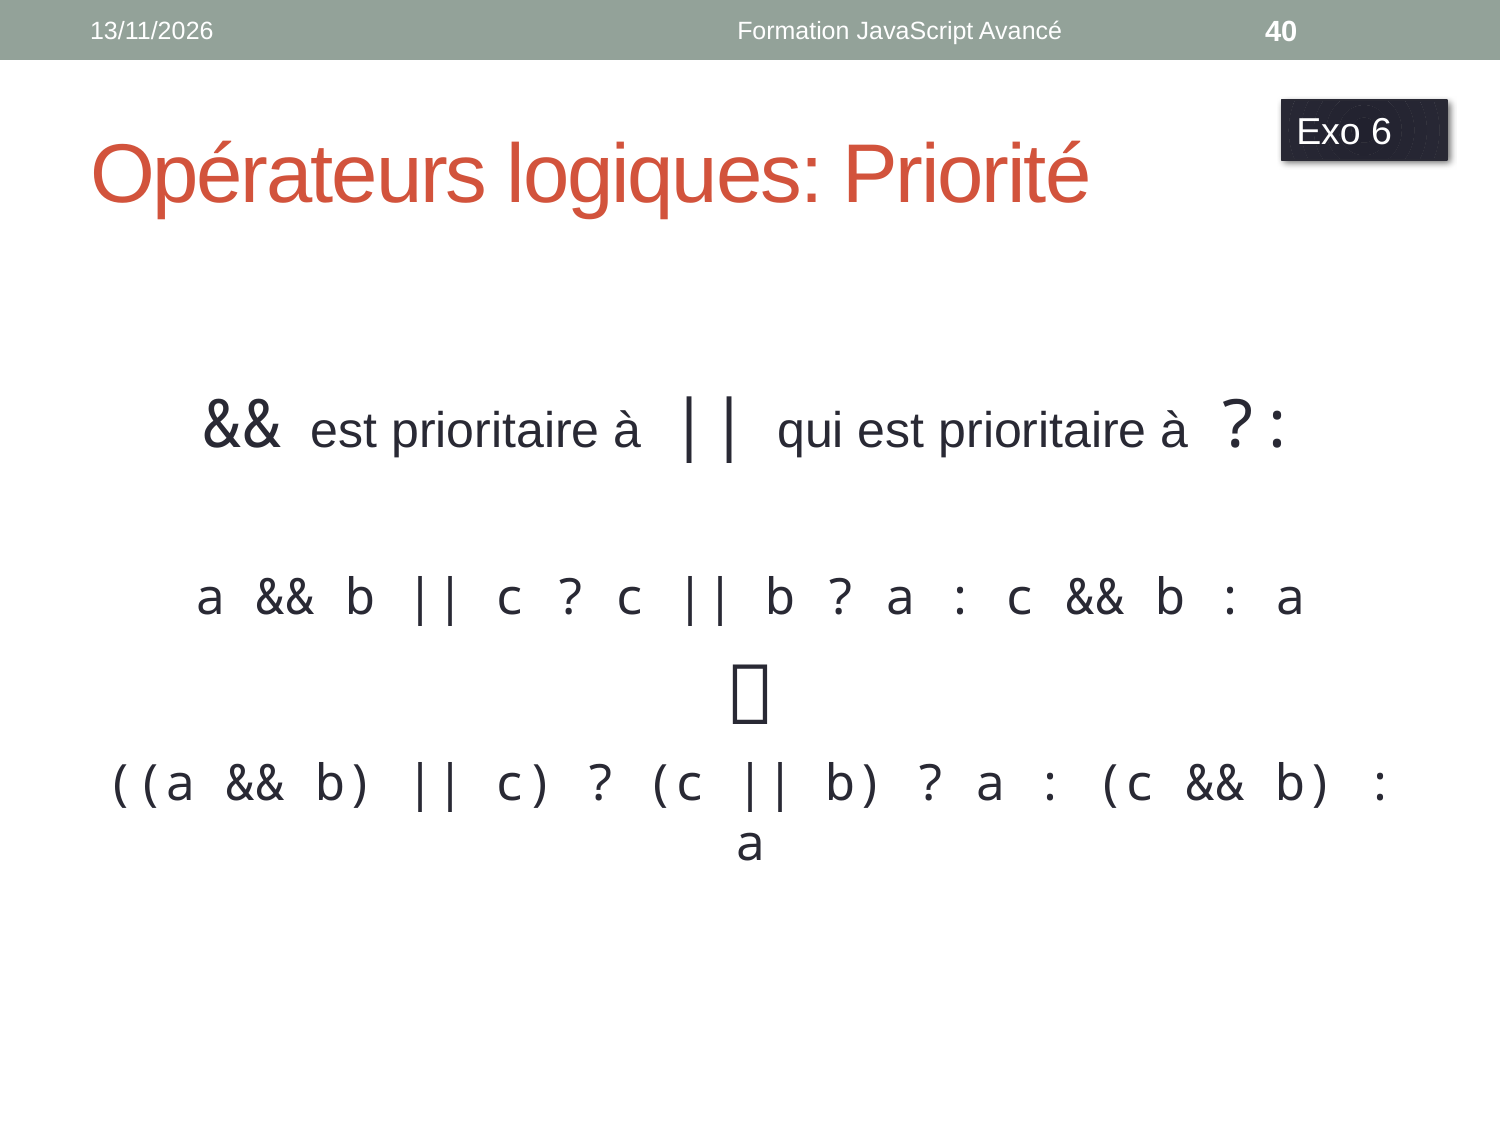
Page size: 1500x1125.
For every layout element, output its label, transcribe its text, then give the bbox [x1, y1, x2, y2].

slide_number 40 [1250, 3, 1425, 57]
title Opérateurs logiques: Priorité [75, 87, 1425, 250]
list && est prioritaire à || qui est prioritaire à ?: a && b || c ? c || b ? a : c && b : a  ((a && b) || c) ? (c || b) ? a : (c && b) : a [75, 373, 1425, 1063]
footer Formation JavaScript Avancé [562, 3, 1238, 57]
text_box Exo 6 [1281, 99, 1448, 161]
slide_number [75, 3, 550, 57]
